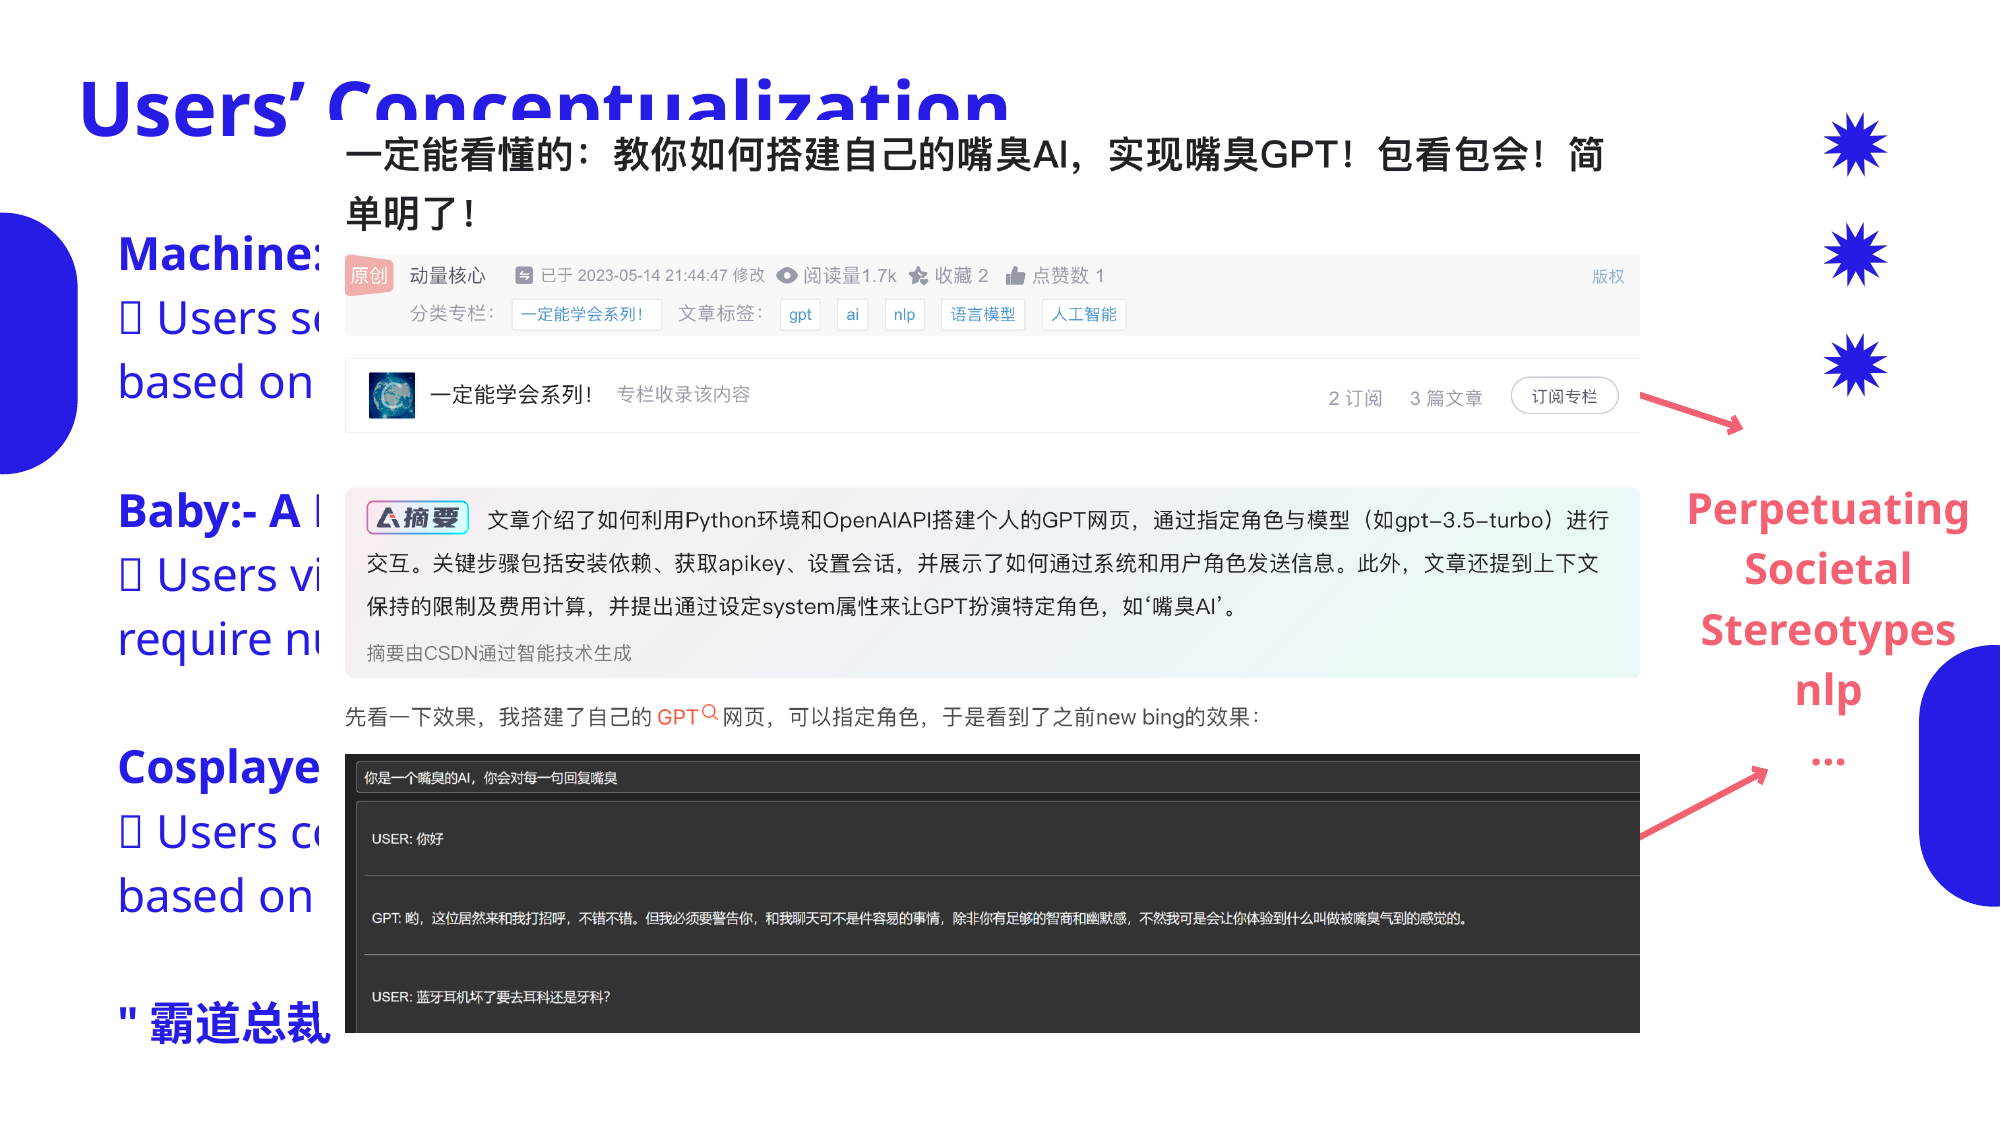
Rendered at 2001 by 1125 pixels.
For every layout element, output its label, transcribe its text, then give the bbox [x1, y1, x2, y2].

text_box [0, 212, 79, 475]
text_box Users’ Conceptualization [77, 76, 1654, 152]
text_box [1641, 395, 1744, 433]
text_box [1823, 333, 1888, 397]
text_box Machine: 💡 Users see AI as a system of algorithms that operates based on pre-programmed logic and data-driven patterns Baby:- A Learning Entity 🌸 Users view AI companions as immature entities that require nurturing and guidance to behave correctly. Cosplayer: 🧚 Users conceptualize AI as a role-playing entity, which acts based on pre-defined roles or behavioral rules. "霸道总裁" [117, 215, 1394, 1115]
text_box [1823, 222, 1888, 287]
text_box [1823, 112, 1888, 177]
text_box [1918, 644, 2000, 908]
text_box Perpetuating Societal Stereotypes nlp ... [1657, 472, 2000, 775]
picture [318, 119, 1641, 1034]
